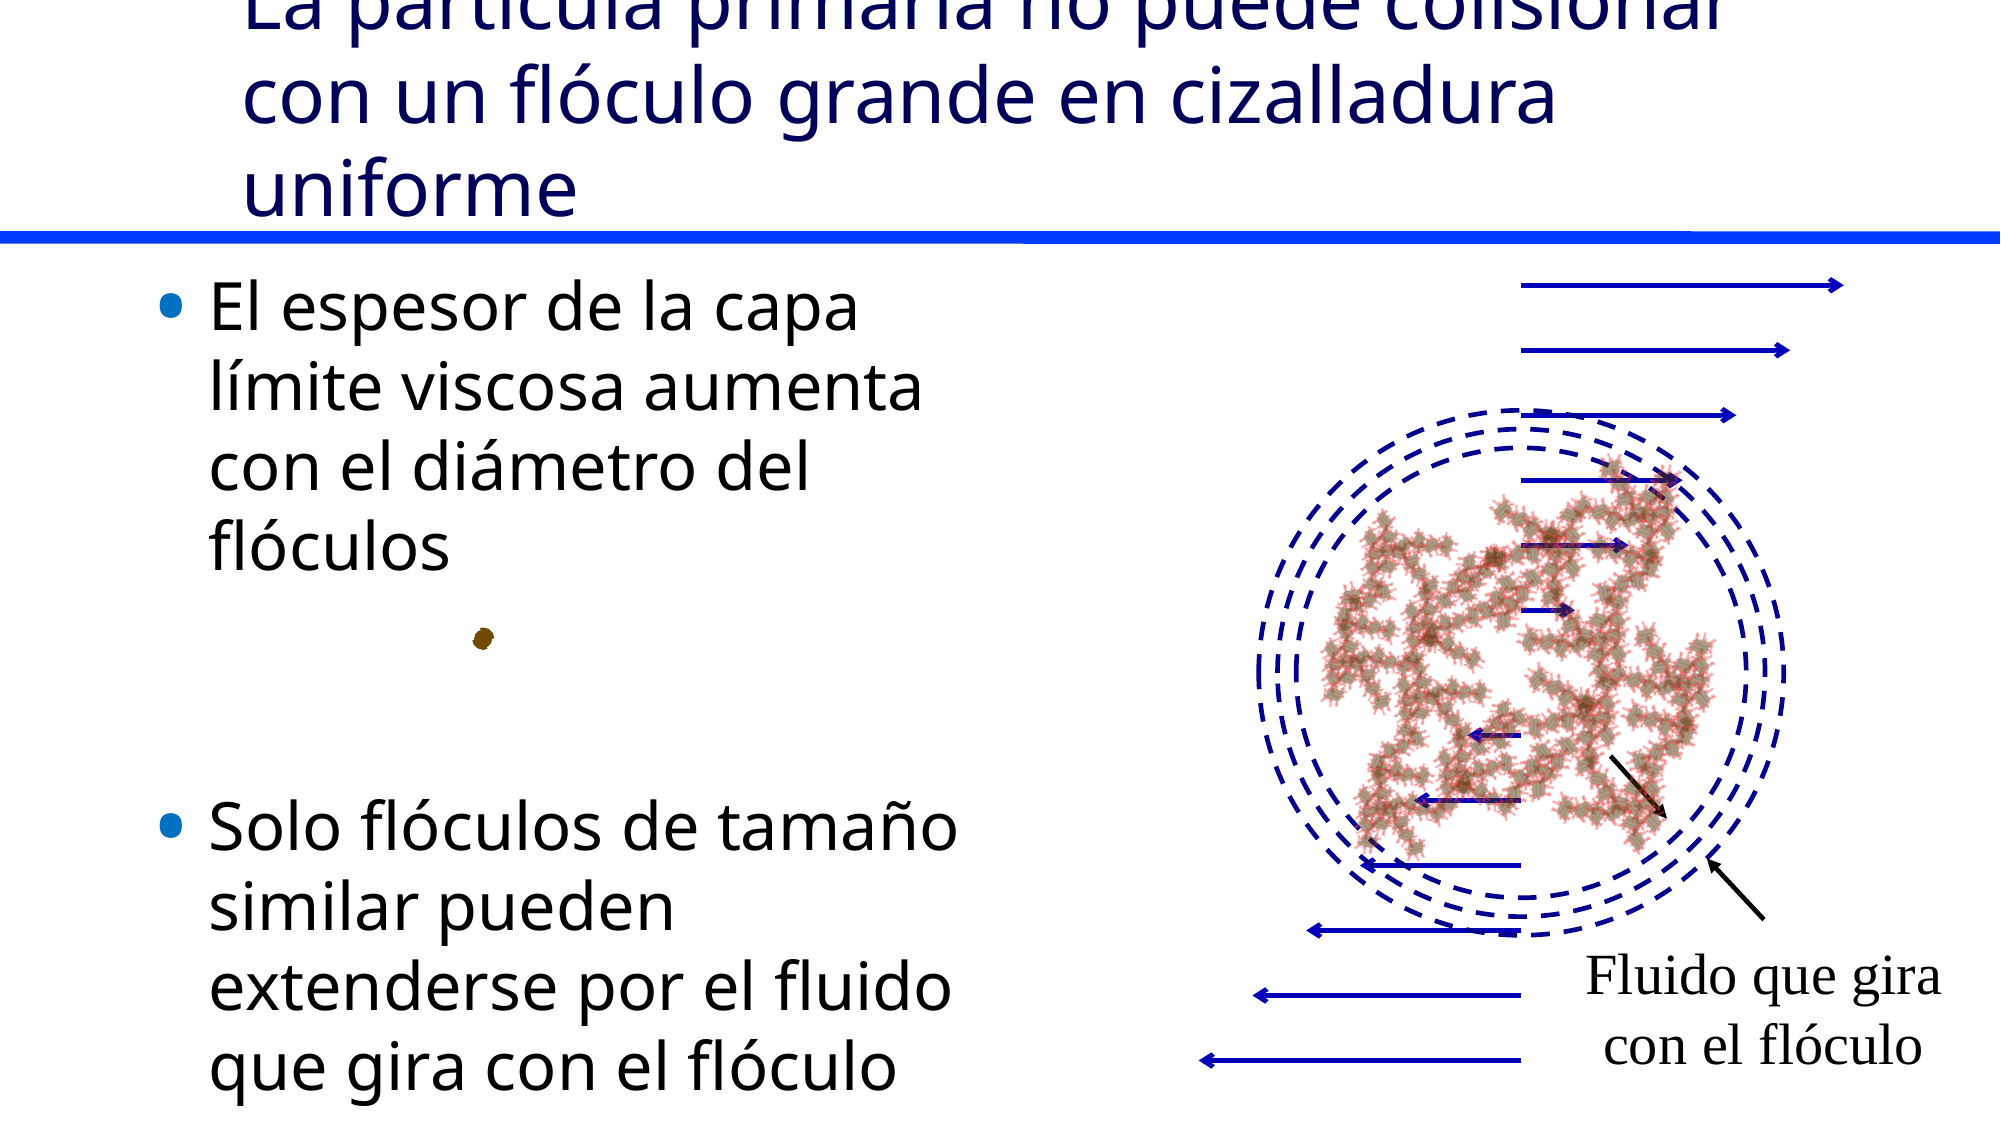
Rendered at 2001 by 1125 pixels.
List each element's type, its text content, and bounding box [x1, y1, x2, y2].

list El espesor de la capa límite viscosa aumenta con el diámetro del flóculos Solo flóculos de tamaño similar pueden extenderse por el fluido que gira con el flóculo [137, 256, 982, 1014]
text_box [1198, 284, 1845, 1061]
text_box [1309, 446, 1730, 867]
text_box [1706, 858, 1765, 920]
text_box Fluido que gira con el flóculo [1538, 928, 1989, 1084]
title La partícula primaria no puede colisionar con un flóculo grande en cizalladura uniforme [226, 45, 1900, 233]
text_box [472, 627, 495, 650]
